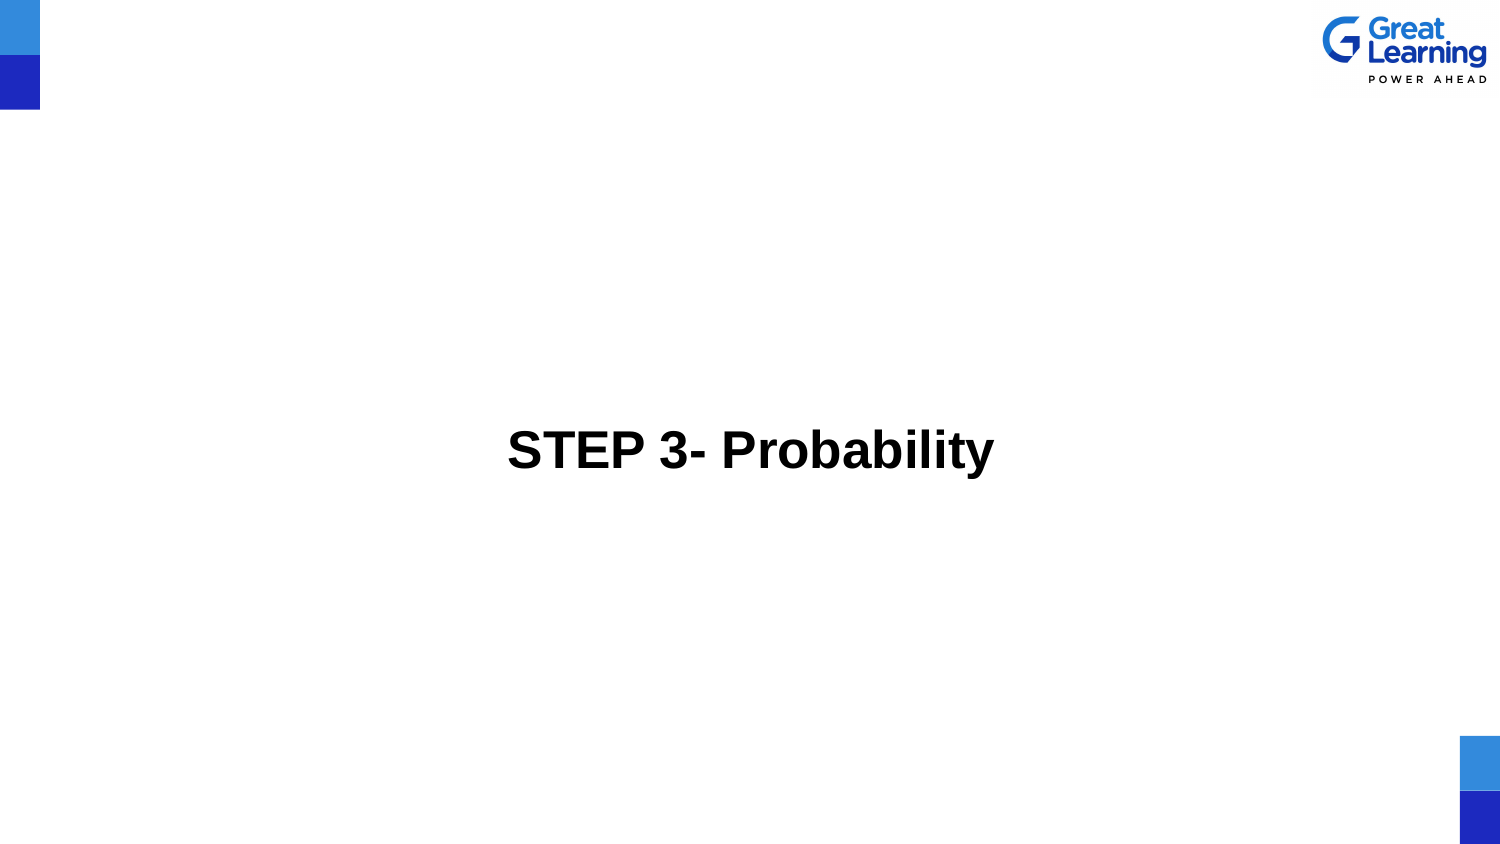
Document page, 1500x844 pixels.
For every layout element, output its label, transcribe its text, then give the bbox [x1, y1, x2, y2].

title STEP 3- Probability [60, 400, 1459, 495]
picture [1311, 0, 1499, 98]
